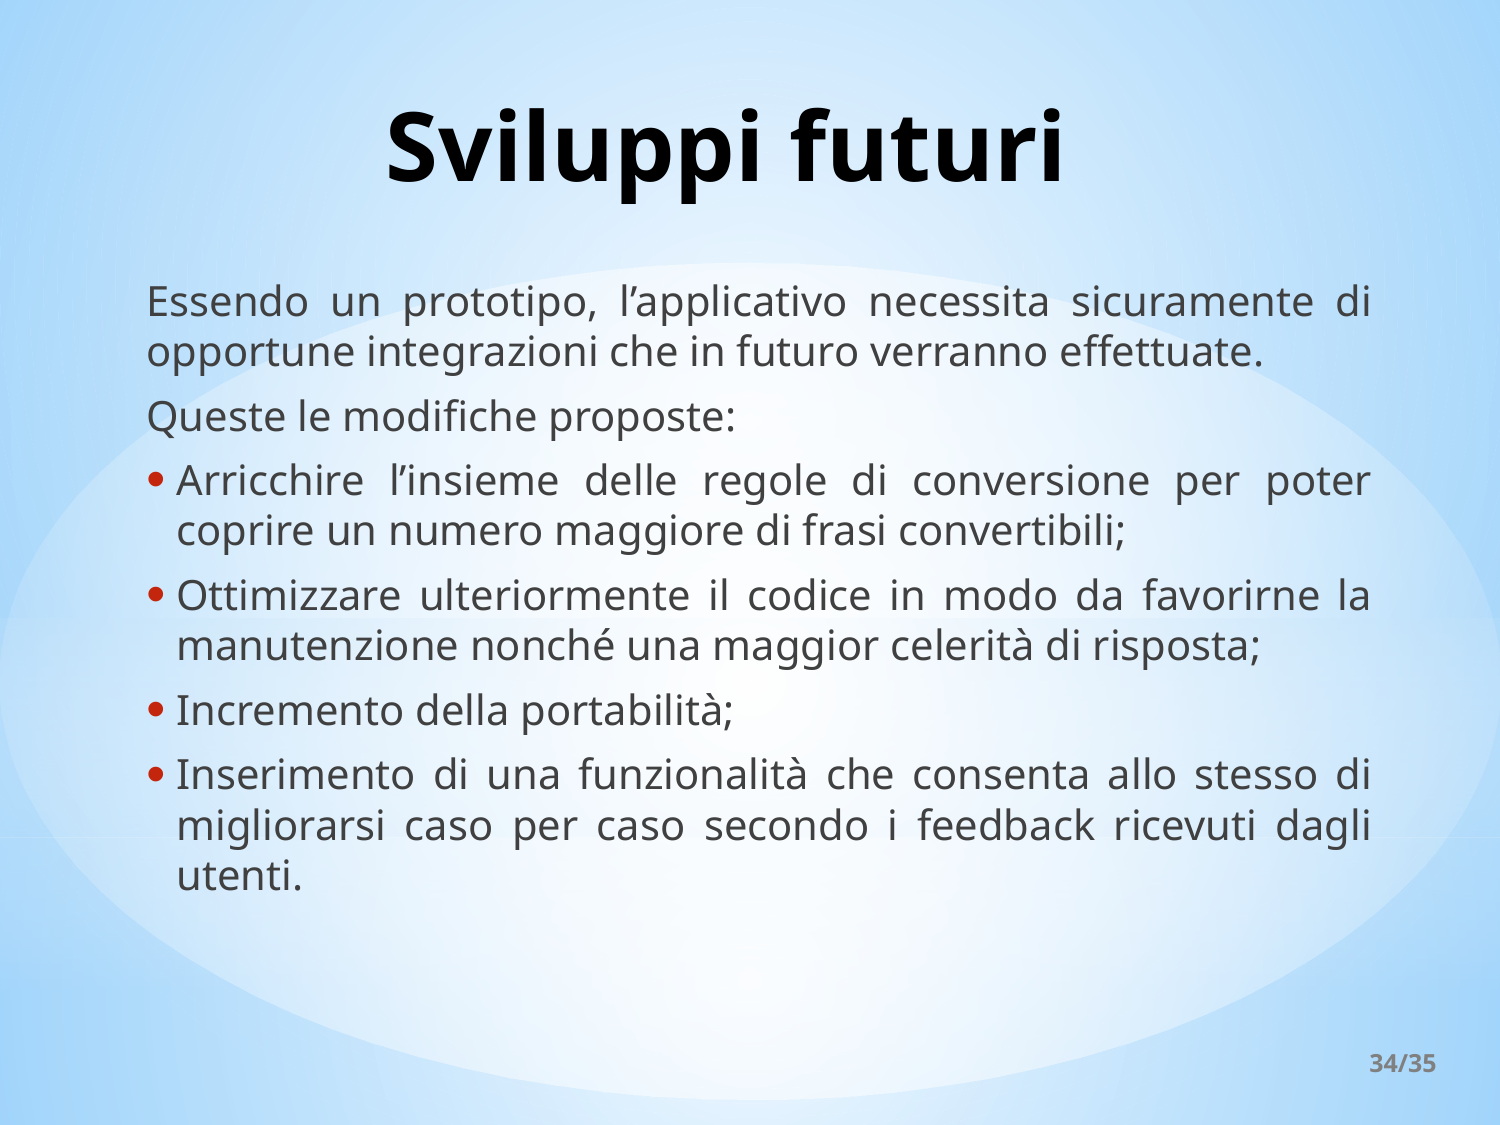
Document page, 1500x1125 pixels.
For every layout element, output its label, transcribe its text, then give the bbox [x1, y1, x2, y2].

slide_number 34/35 [1151, 1035, 1452, 1095]
list Essendo un prototipo, l’applicativo necessita sicuramente di opportune integrazioni che in futuro verranno effettuate. Queste le modifiche proposte: Arricchire l’insieme delle regole di conversione per poter coprire un numero maggiore di frasi convertibili; Ottimizzare ulteriormente il codice in modo da favorirne la manutenzione nonché una maggior celerità di risposta; Incremento della portabilità; Inserimento di una funzionalità che consenta allo stesso di migliorarsi caso per caso secondo i feedback ricevuti dagli utenti. [123, 267, 1388, 1000]
title Sviluppi futuri [123, 78, 1329, 266]
